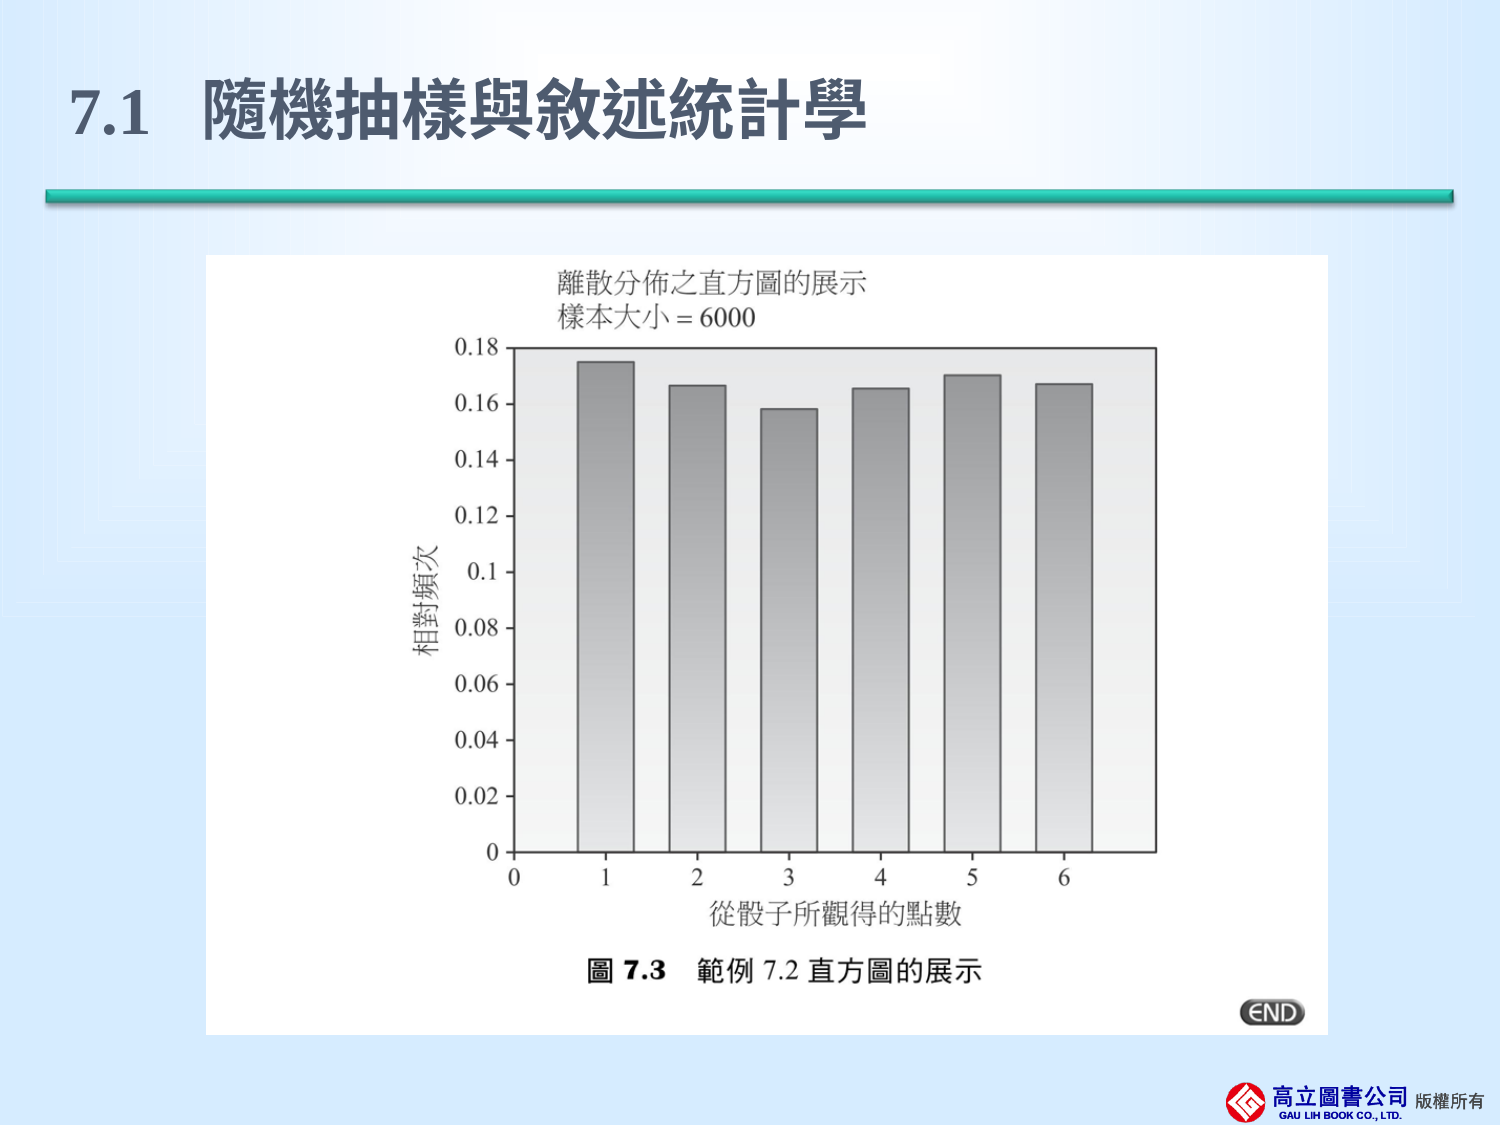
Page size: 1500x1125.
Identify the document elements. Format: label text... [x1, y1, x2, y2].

picture [1226, 1076, 1500, 1125]
picture [206, 255, 1328, 1036]
picture [37, 184, 1462, 216]
title 7.1 隨機抽樣與敘述統計學 [53, 42, 1447, 173]
